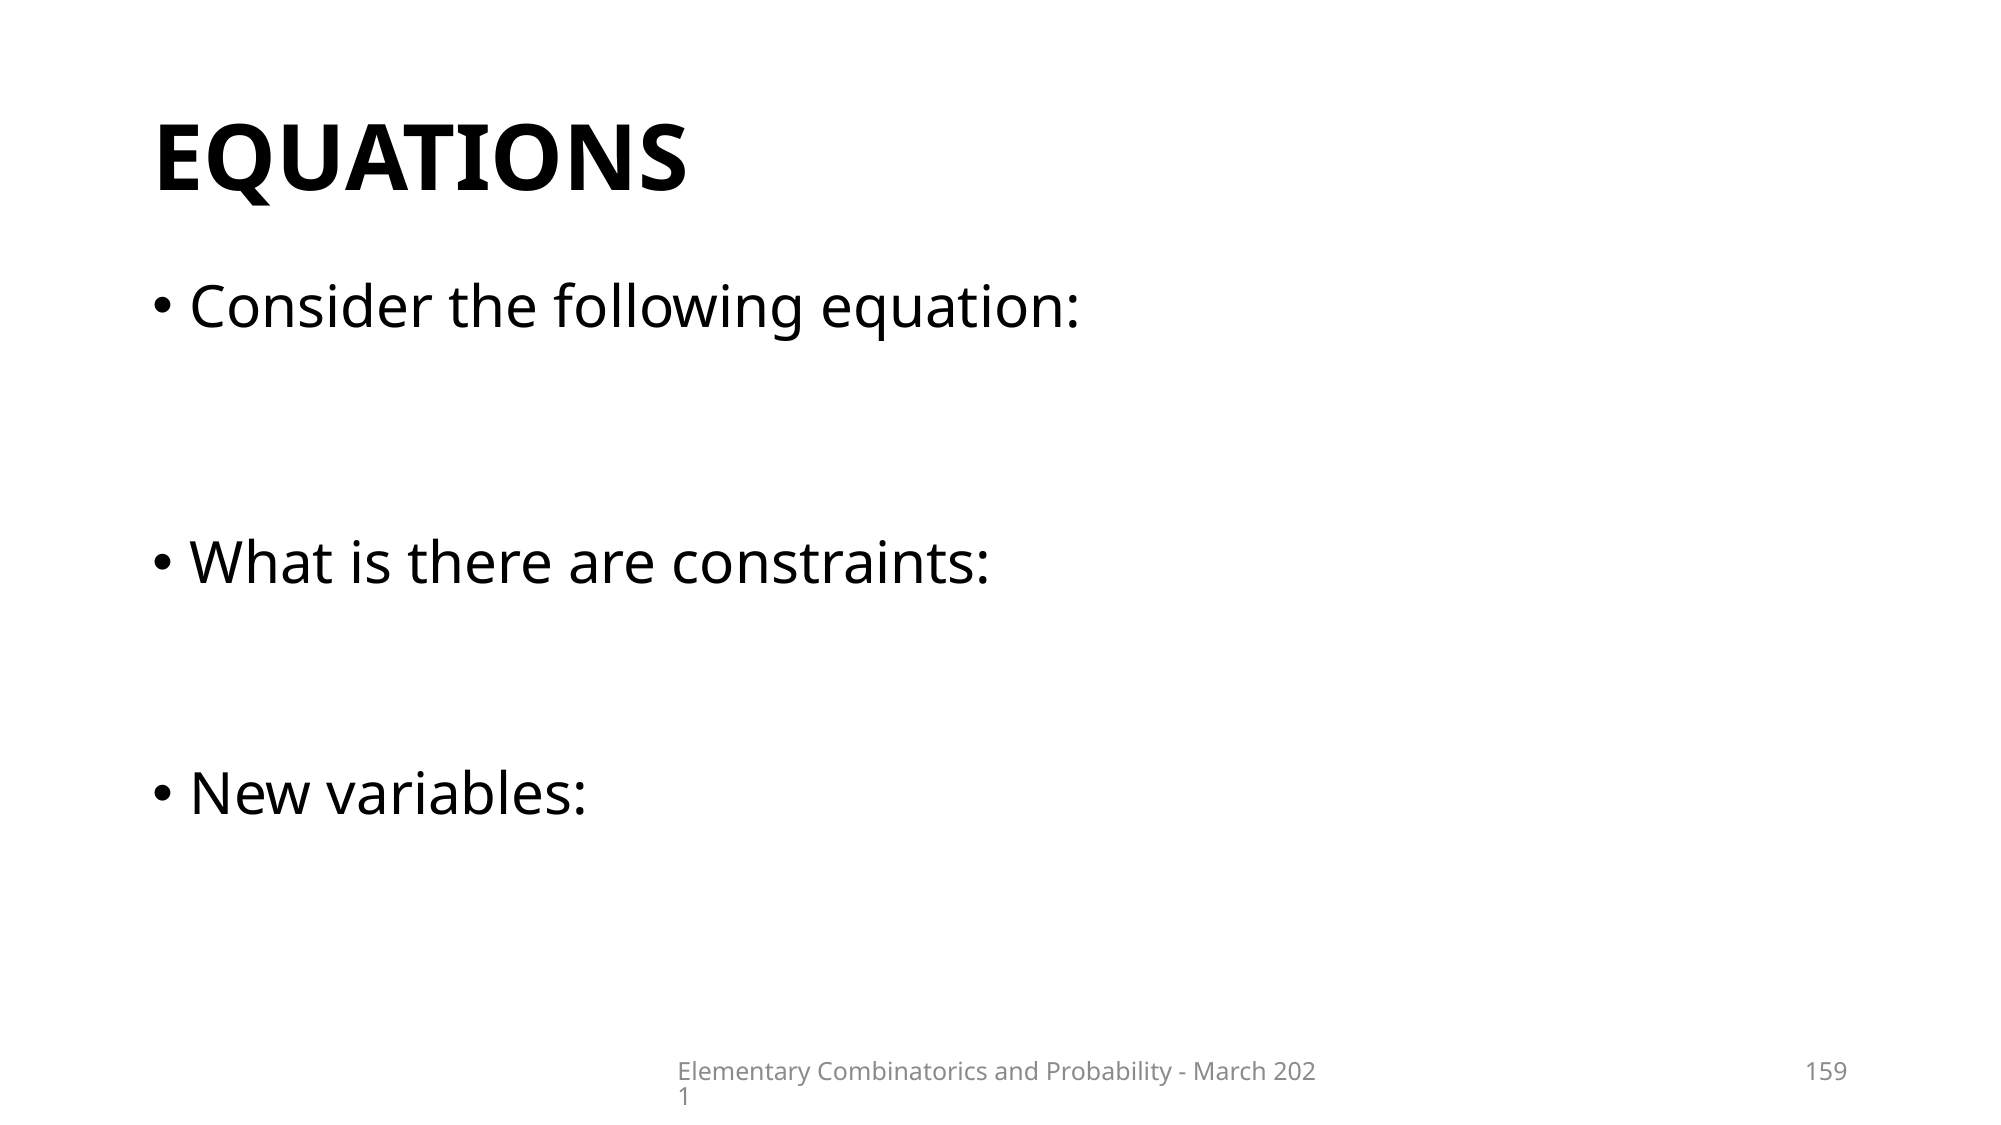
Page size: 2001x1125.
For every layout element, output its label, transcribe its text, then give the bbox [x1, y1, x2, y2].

title equations [137, 52, 1863, 270]
slide_number 159 [1412, 1042, 1863, 1103]
footer Elementary Combinatorics and Probability - March 2021 [662, 1042, 1338, 1103]
